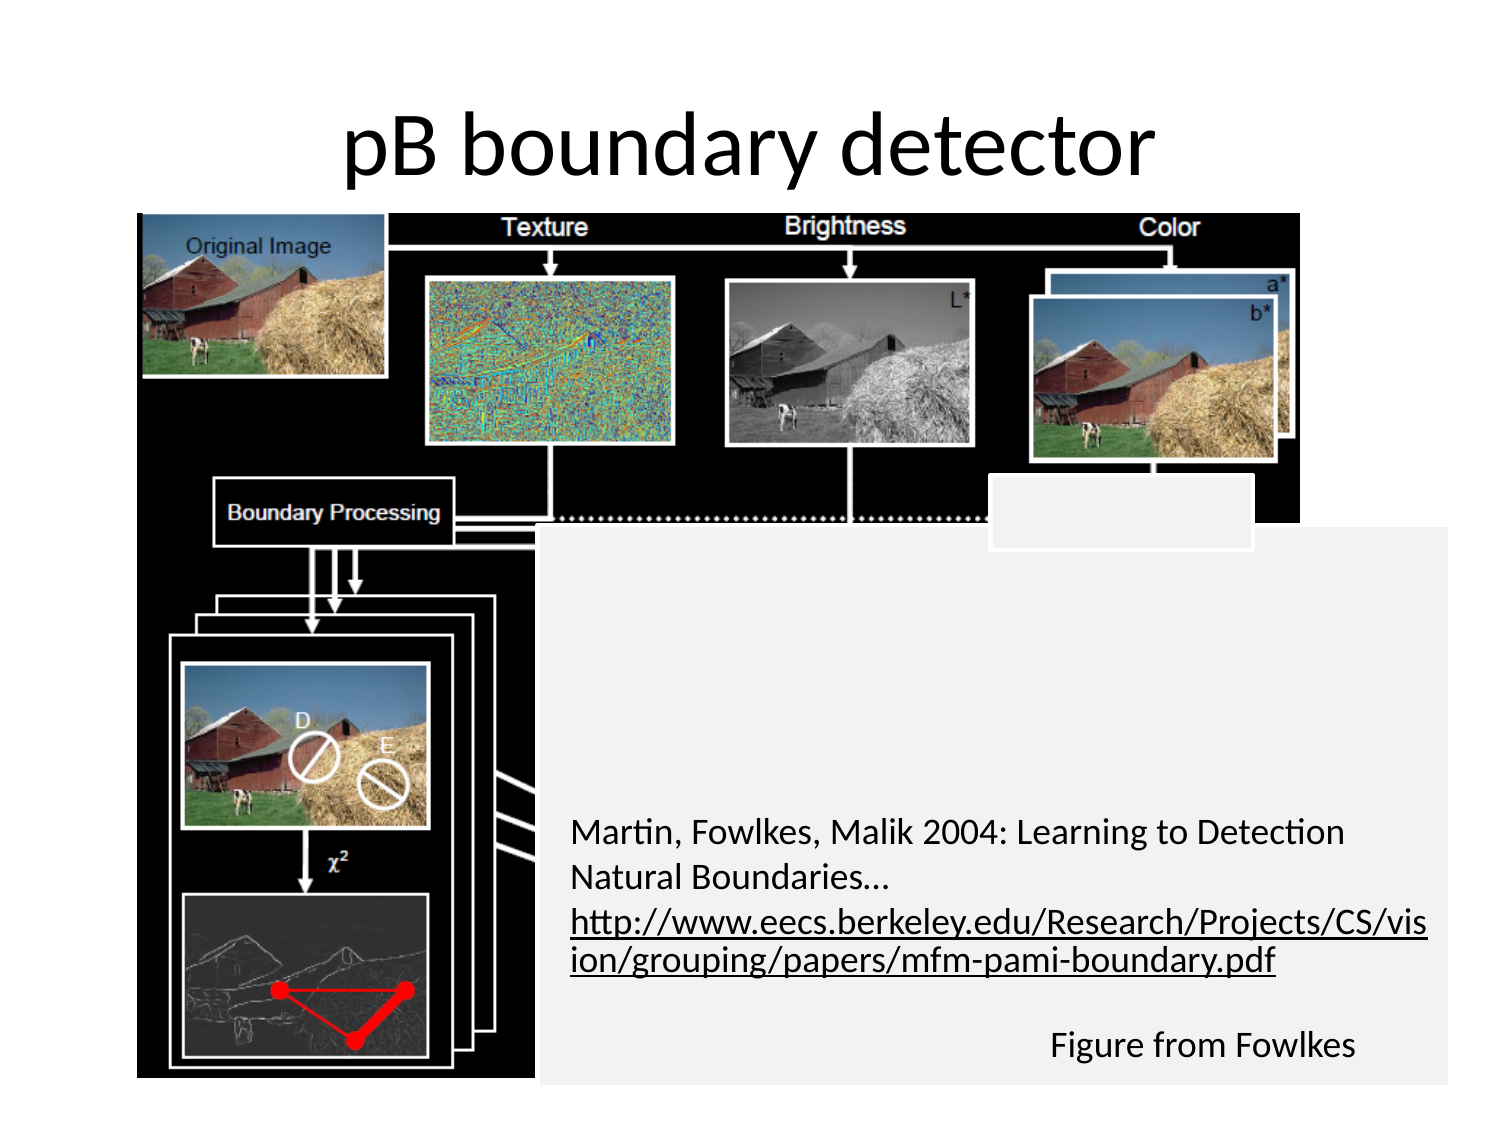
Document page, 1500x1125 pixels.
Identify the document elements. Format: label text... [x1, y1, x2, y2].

picture [137, 213, 1301, 1079]
title pB boundary detector [74, 44, 1426, 234]
text_box [537, 525, 1450, 1088]
text_box Martin, Fowlkes, Malik 2004: Learning to Detection Natural Boundaries… http://www.eecs.berkeley.edu/Research/Projects/CS/vision/grouping/papers/mfm-pami-boundary.pdf [1305, 799, 1439, 995]
text_box Figure from Fowlkes [1305, 1012, 1365, 1073]
